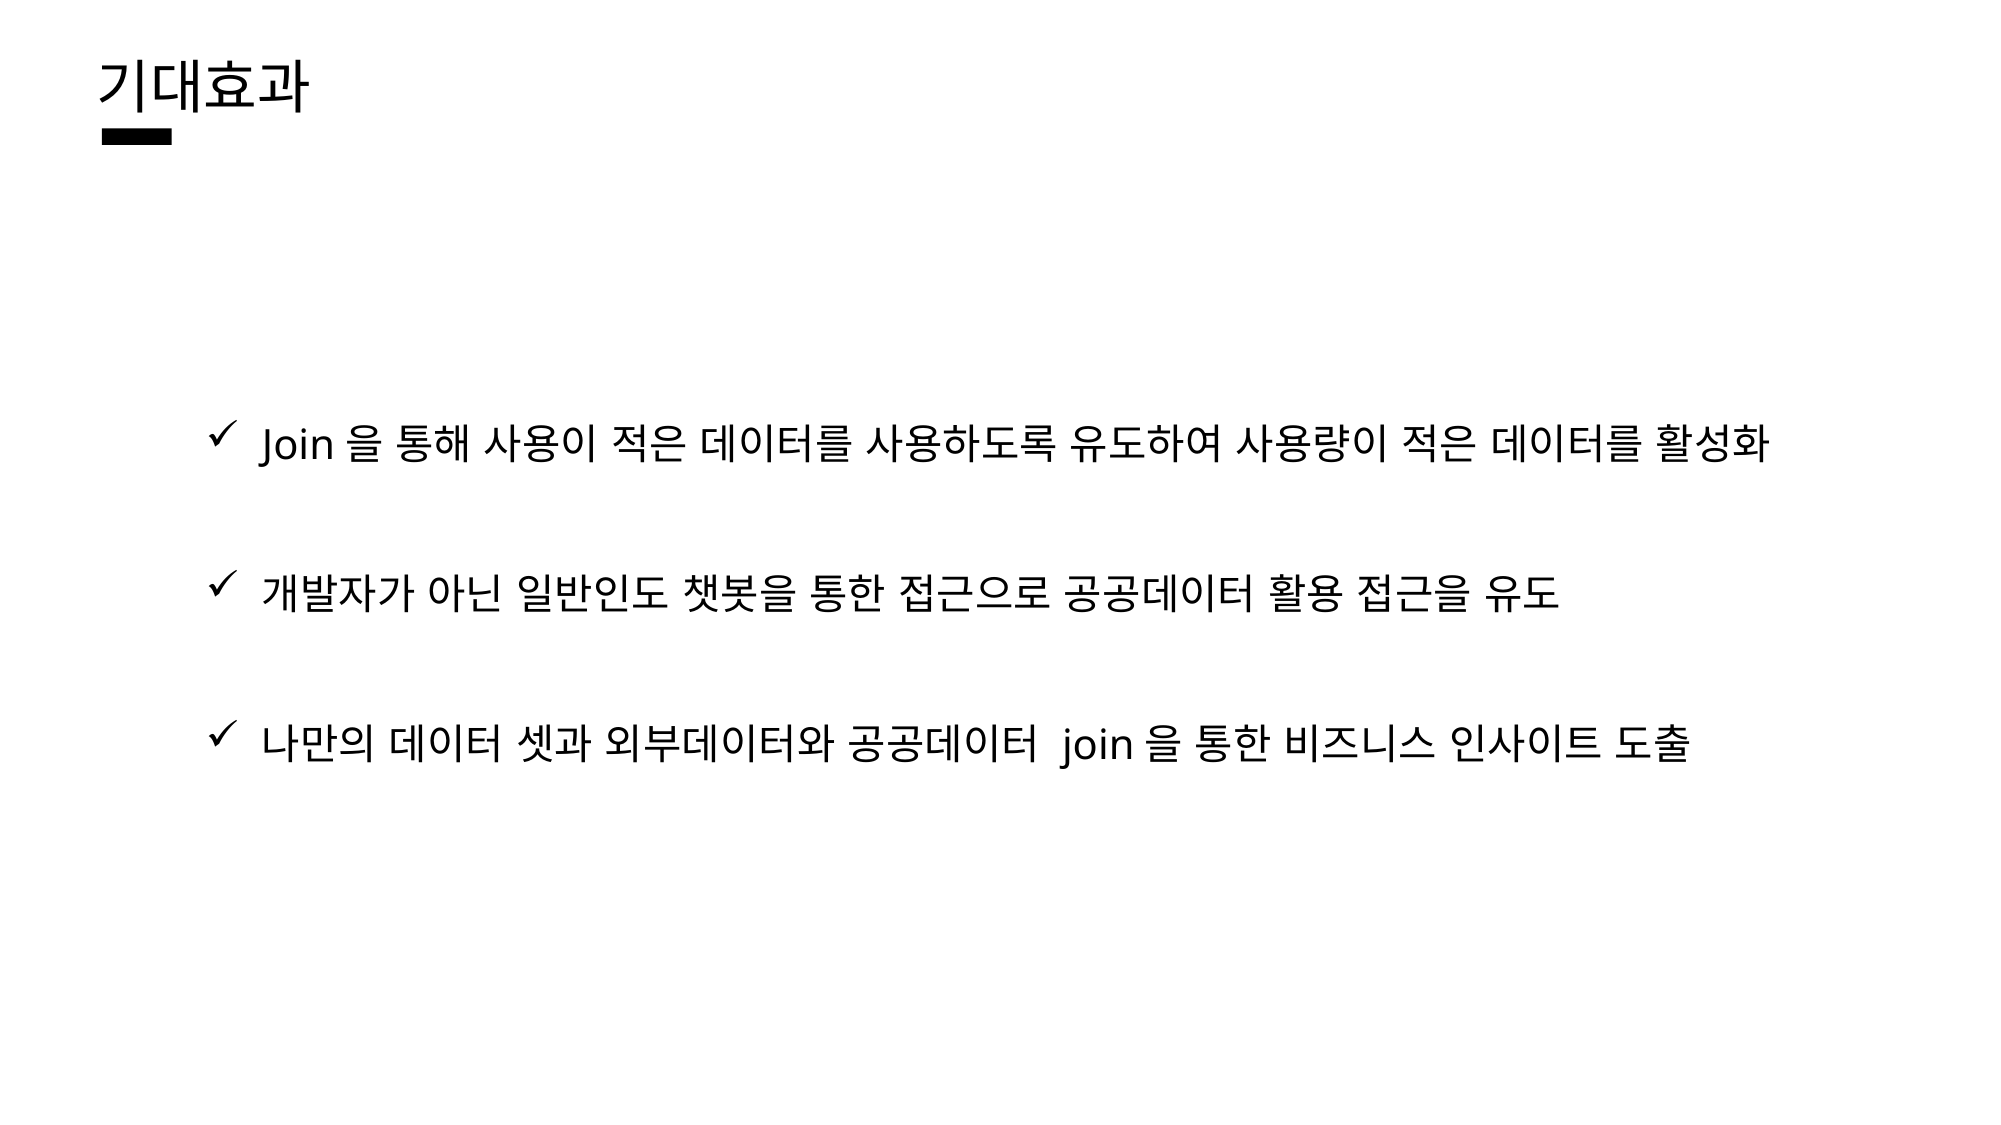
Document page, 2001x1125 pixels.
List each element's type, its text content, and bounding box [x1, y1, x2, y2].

text_box [101, 129, 172, 145]
text_box Join을 통해 사용이 적은 데이터를 사용하도록 유도하여 사용량이 적은 데이터를 활성화 개발자가 아닌 일반인도 챗봇을 통한 접근으로 공공데이터 활용 접근을 유도 나만의 데이터 셋과 외부데이터와 공공데이터 join을 통한 비즈니스 인사이트 도출 [190, 302, 2000, 964]
text_box 기대효과 [81, 42, 458, 129]
